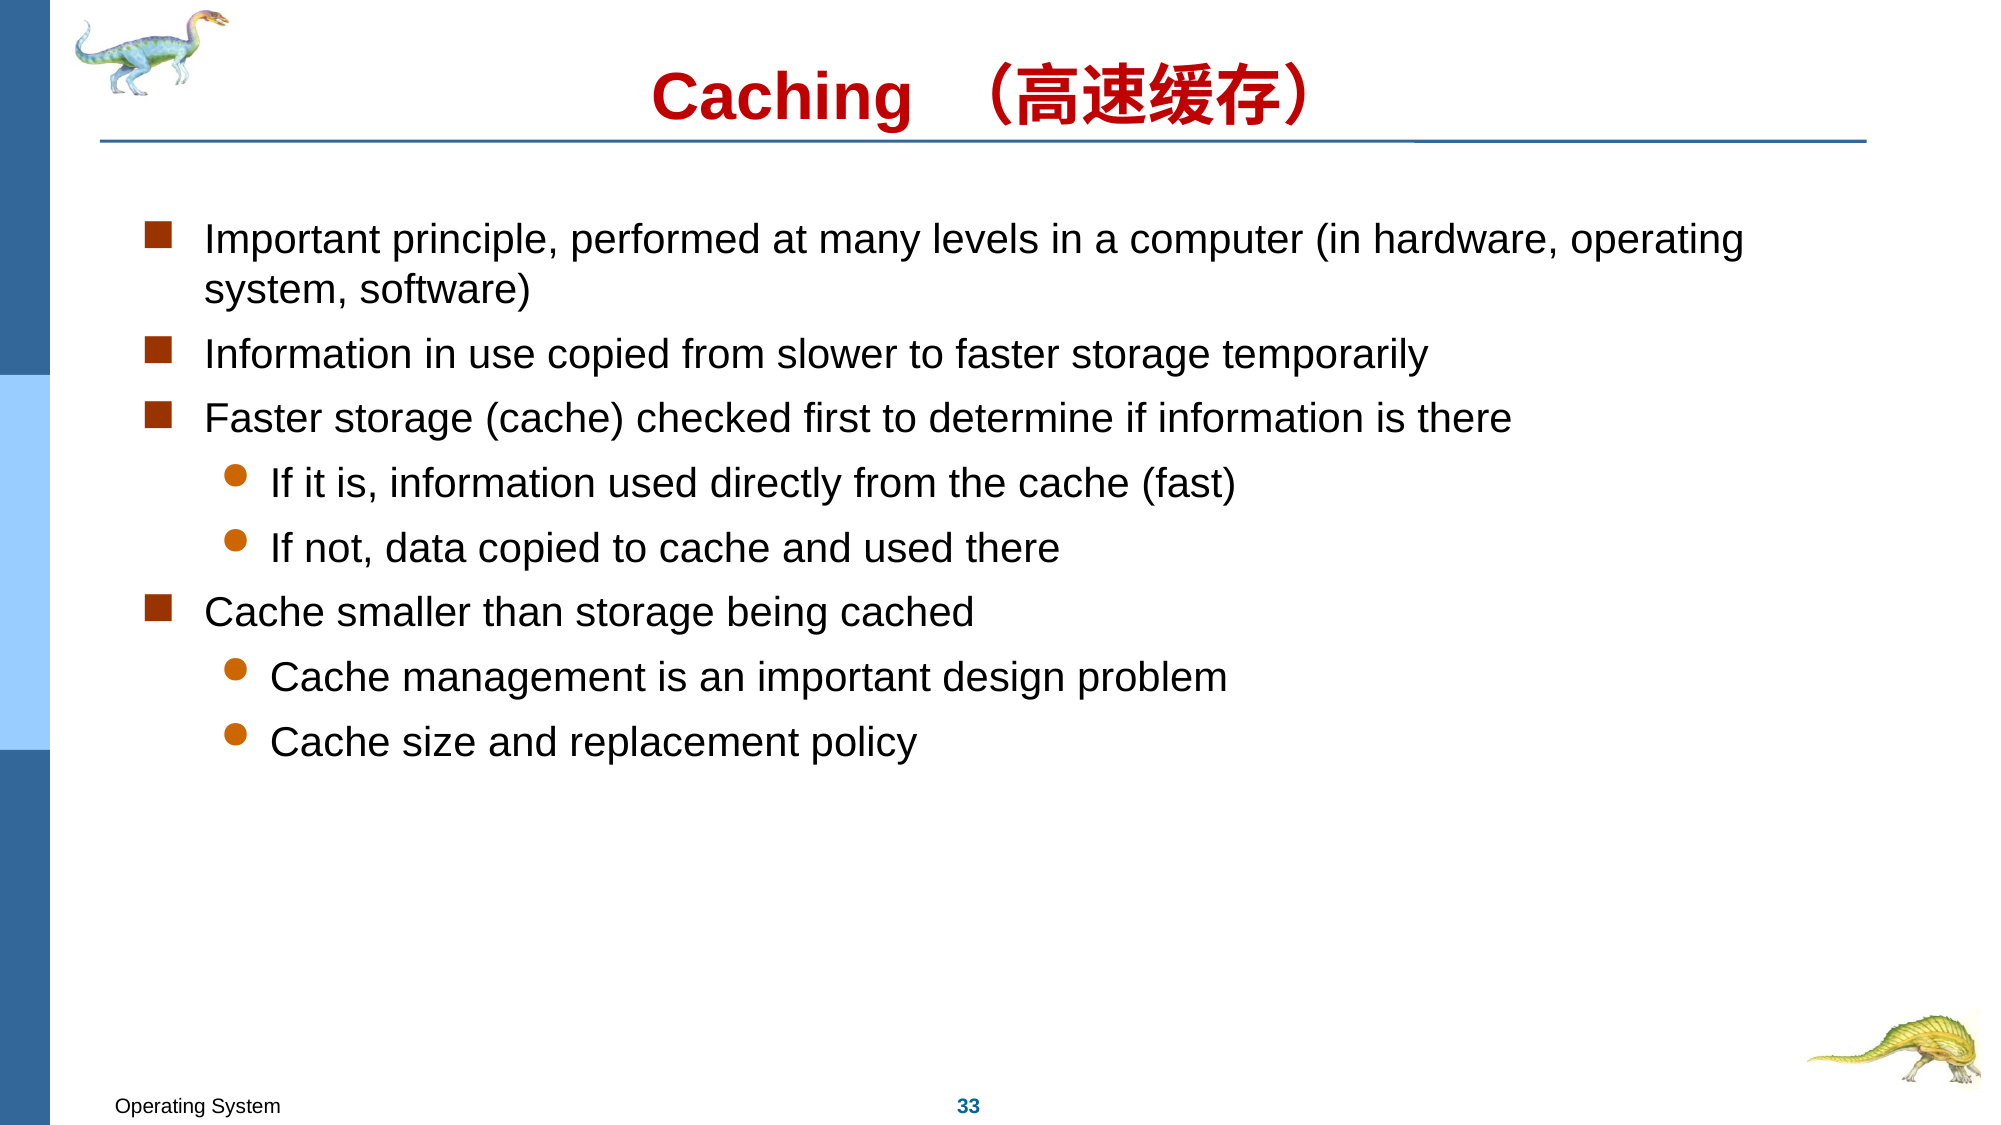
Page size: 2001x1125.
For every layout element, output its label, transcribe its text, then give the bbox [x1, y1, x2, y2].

list Important principle, performed at many levels in a computer (in hardware, operating system, software) Information in use copied from slower to faster storage temporarily Faster storage (cache) checked first to determine if information is there If it is, information used directly from the cache (fast) If not, data copied to cache and used there Cache smaller than storage being cached Cache management is an important design problem Cache size and replacement policy [132, 204, 1900, 948]
picture [62, 0, 246, 105]
title Caching （高速缓存） [99, 45, 1900, 141]
picture [1804, 1007, 1982, 1090]
